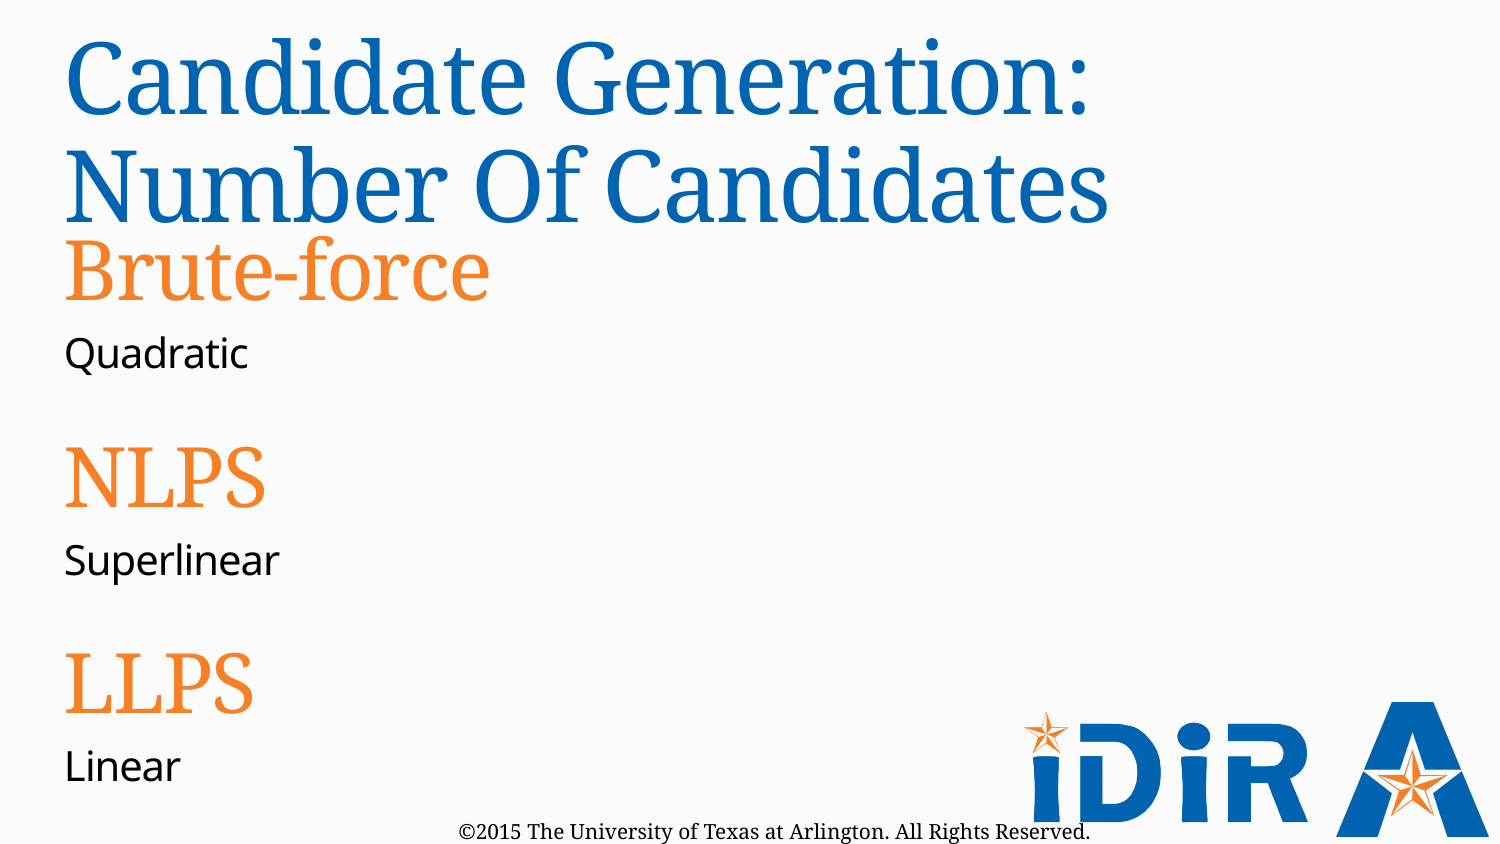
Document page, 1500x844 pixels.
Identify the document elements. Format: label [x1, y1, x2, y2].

text_box [458, 818, 1091, 844]
title [63, 28, 1436, 228]
picture [1022, 798, 1314, 830]
list [63, 228, 1436, 798]
picture [1336, 702, 1489, 837]
